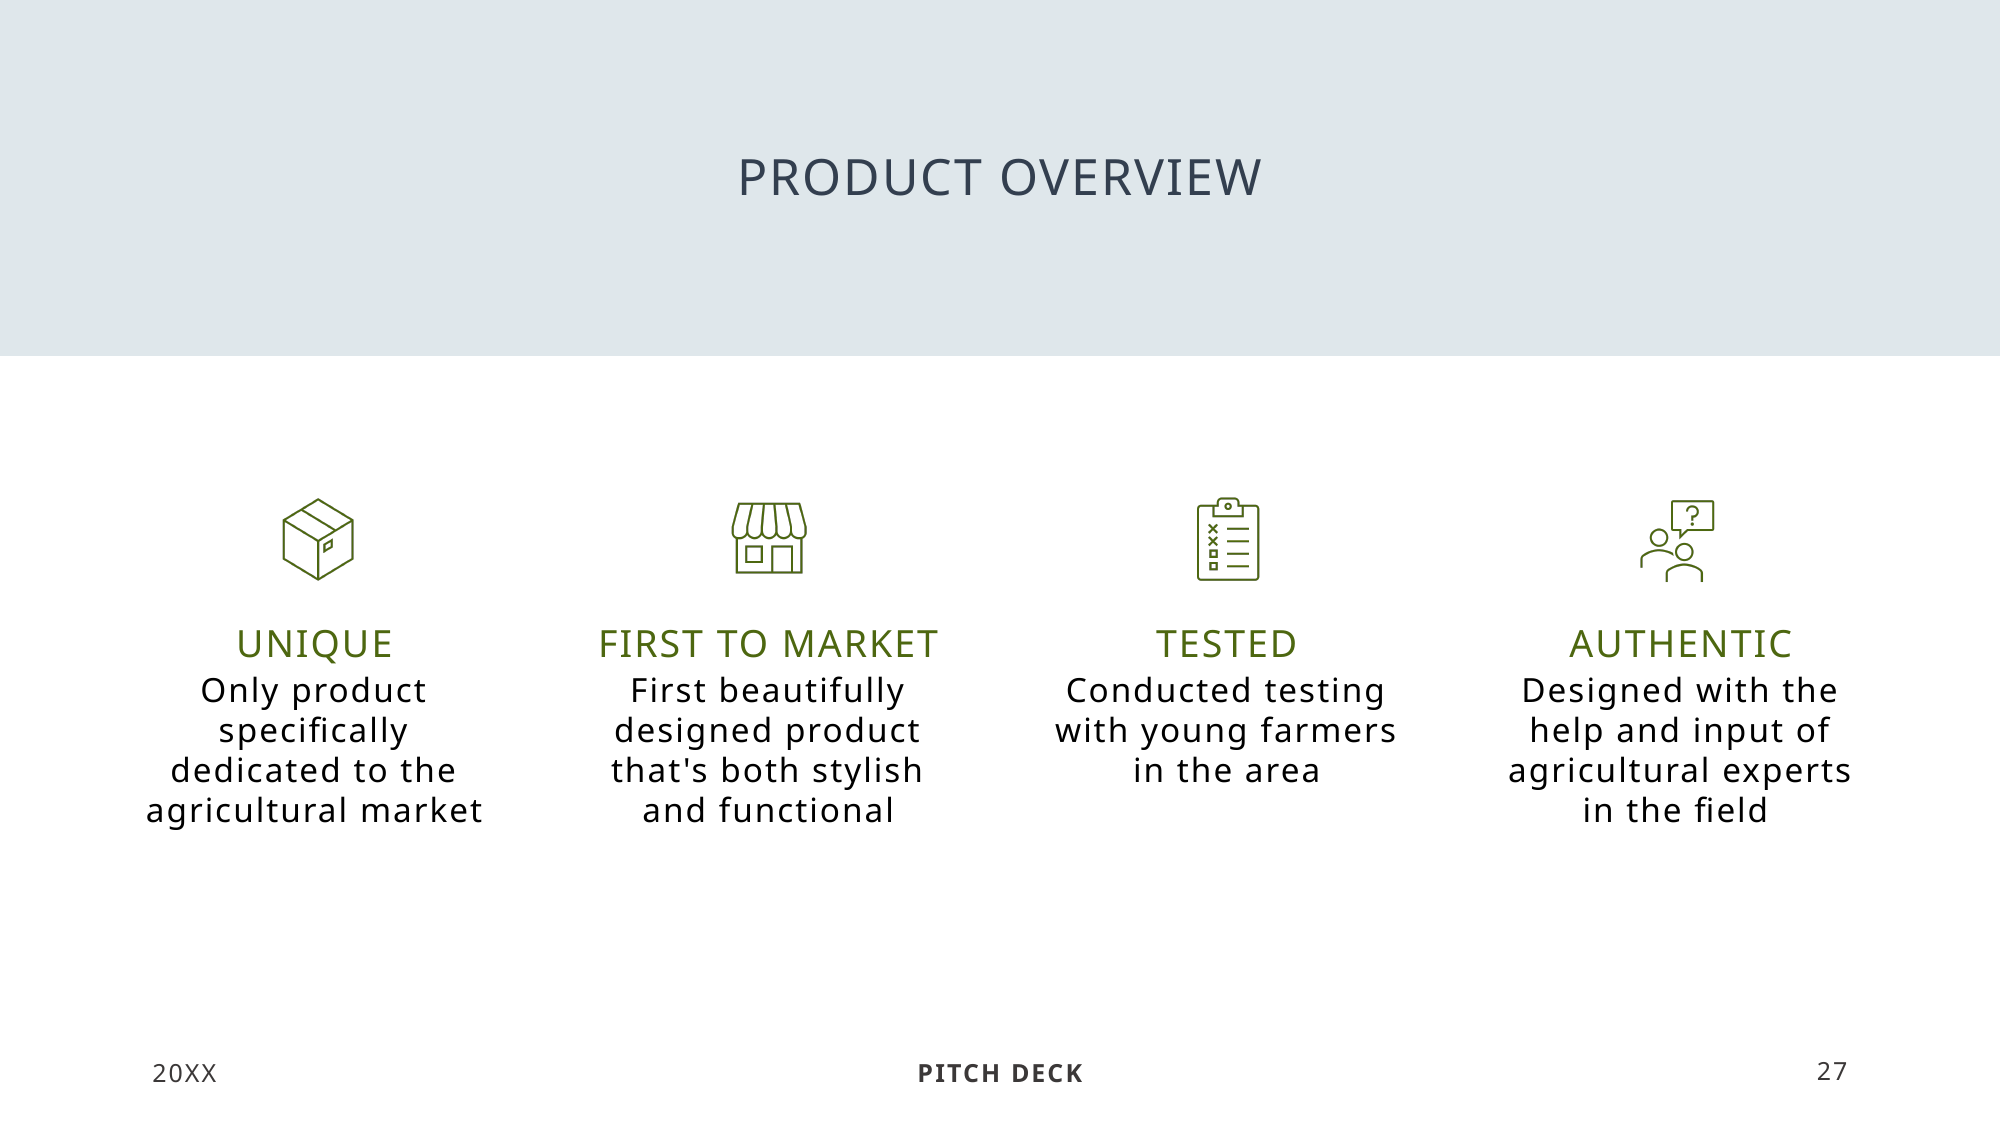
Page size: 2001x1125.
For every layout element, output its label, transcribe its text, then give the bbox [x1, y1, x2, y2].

list Tested [1033, 591, 1420, 662]
picture [1628, 492, 1727, 590]
list Only product specifically dedicated to the agricultural market [121, 662, 508, 942]
list First beautifully designed product that's both stylish and functional [575, 662, 962, 942]
list Designed with the help and input of agricultural experts in the field [1488, 662, 1874, 942]
footer Pitch deck [662, 1042, 1338, 1103]
list First to market [575, 591, 962, 662]
list Unique [121, 591, 508, 662]
title Product overview [137, 98, 1863, 262]
list Authentic [1488, 591, 1874, 662]
list Conducted testing with young farmers in the area [1033, 662, 1420, 942]
slide_number 27 [1412, 1042, 1863, 1103]
picture [267, 489, 367, 589]
slide_number 20XX [137, 1042, 588, 1103]
picture [719, 489, 819, 587]
picture [1178, 489, 1278, 589]
